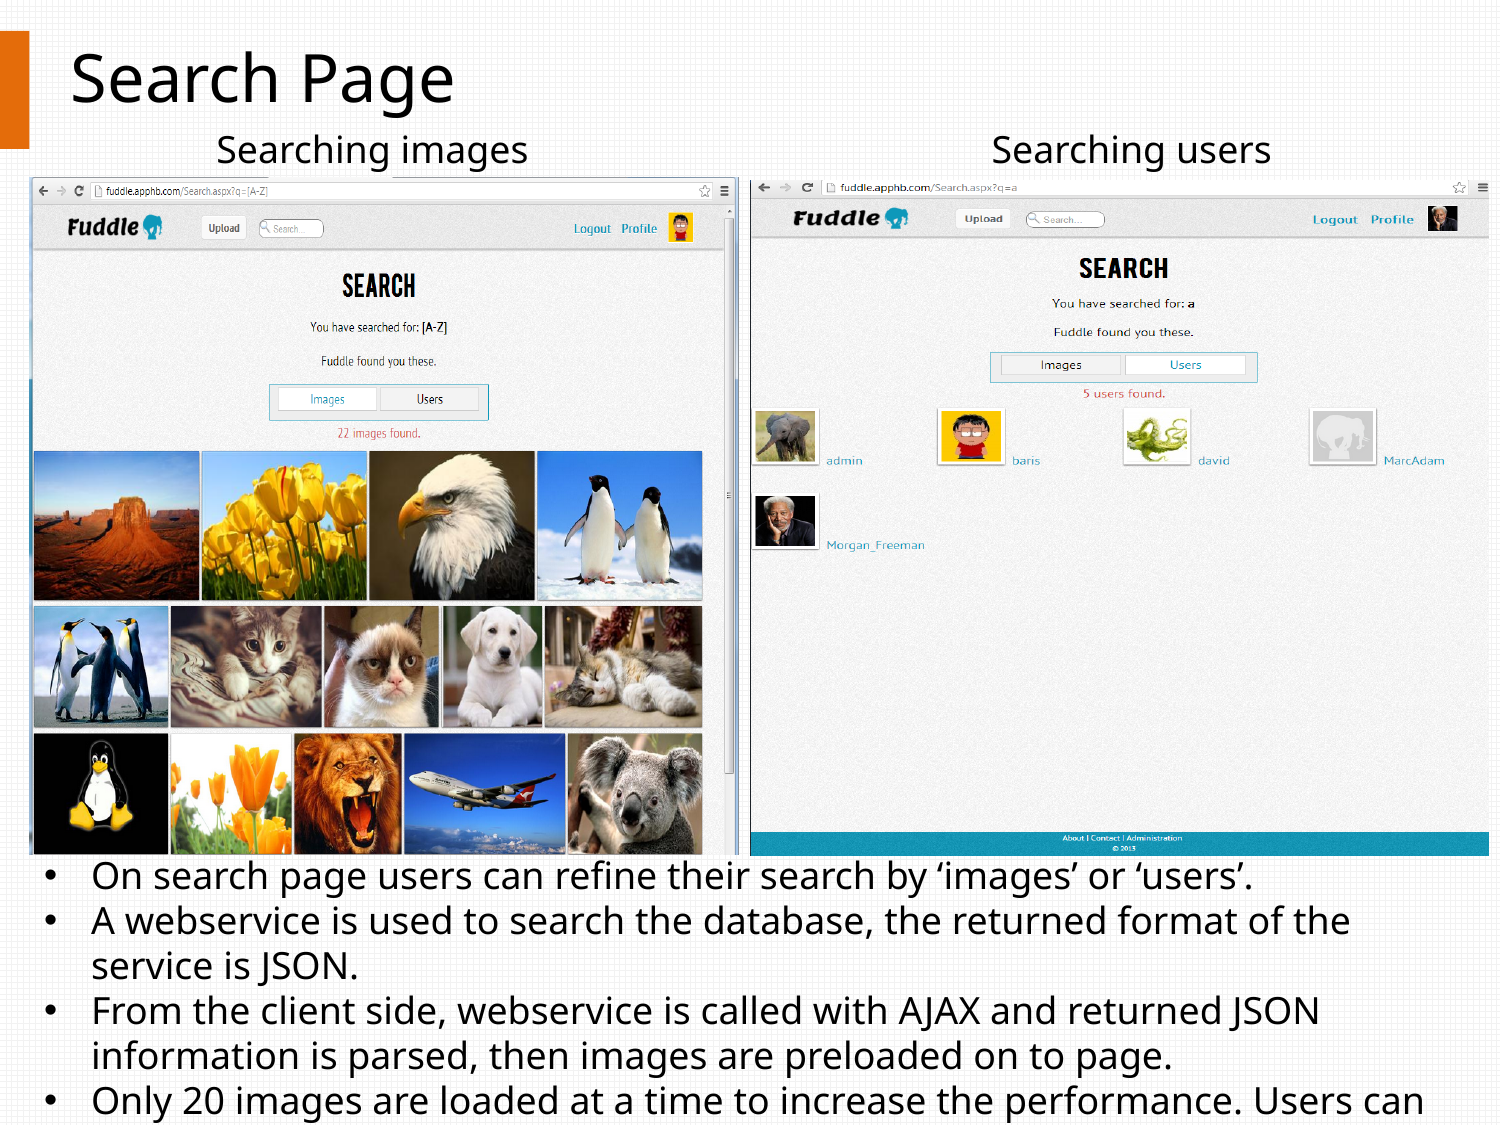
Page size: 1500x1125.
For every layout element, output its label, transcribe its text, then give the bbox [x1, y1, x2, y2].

text_box Searching users [976, 118, 1287, 179]
text_box [0, 29, 32, 151]
title Search Page [55, 11, 1120, 140]
text_box On search page users can refine their search by ‘images’ or ‘users’. A webservice is used to search the database, the returned format of the service is JSON. From the client side, webservice is called with AJAX and returned JSON information is parsed, then images are preloaded on to page. Only 20 images are loaded at a time to increase the performance. Users can load more images by clicking on ‘load more’ button. [29, 856, 1489, 1125]
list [29, 177, 739, 856]
picture [749, 180, 1489, 856]
text_box Searching images [201, 118, 544, 176]
